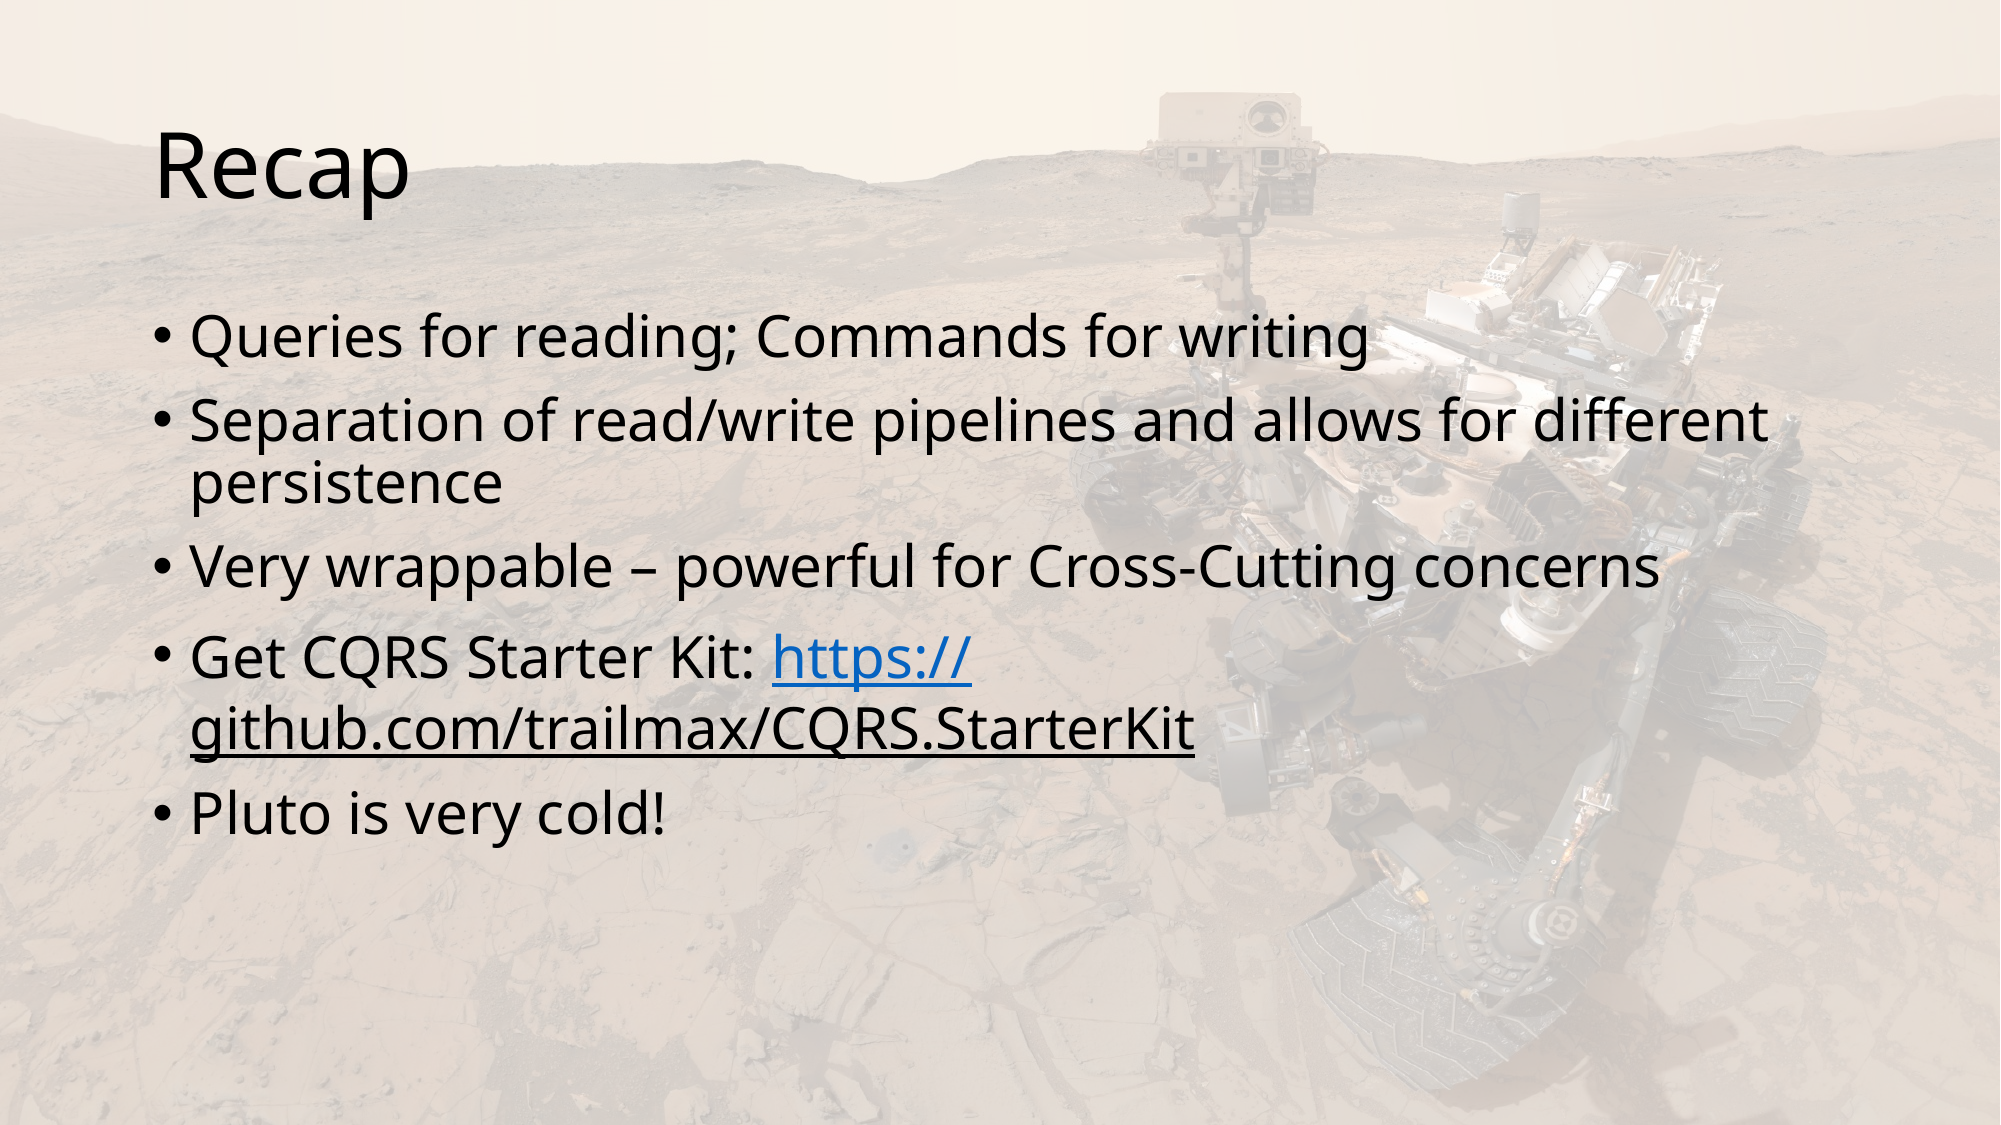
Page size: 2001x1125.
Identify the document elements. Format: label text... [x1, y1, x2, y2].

list Queries for reading; Commands for writing Separation of read/write pipelines and allows for different persistence Very wrappable – powerful for Cross-Cutting concerns Get CQRS Starter Kit: https://github.com/trailmax/CQRS.StarterKit Pluto is very cold! [137, 299, 1863, 1014]
title Recap [137, 59, 1863, 278]
